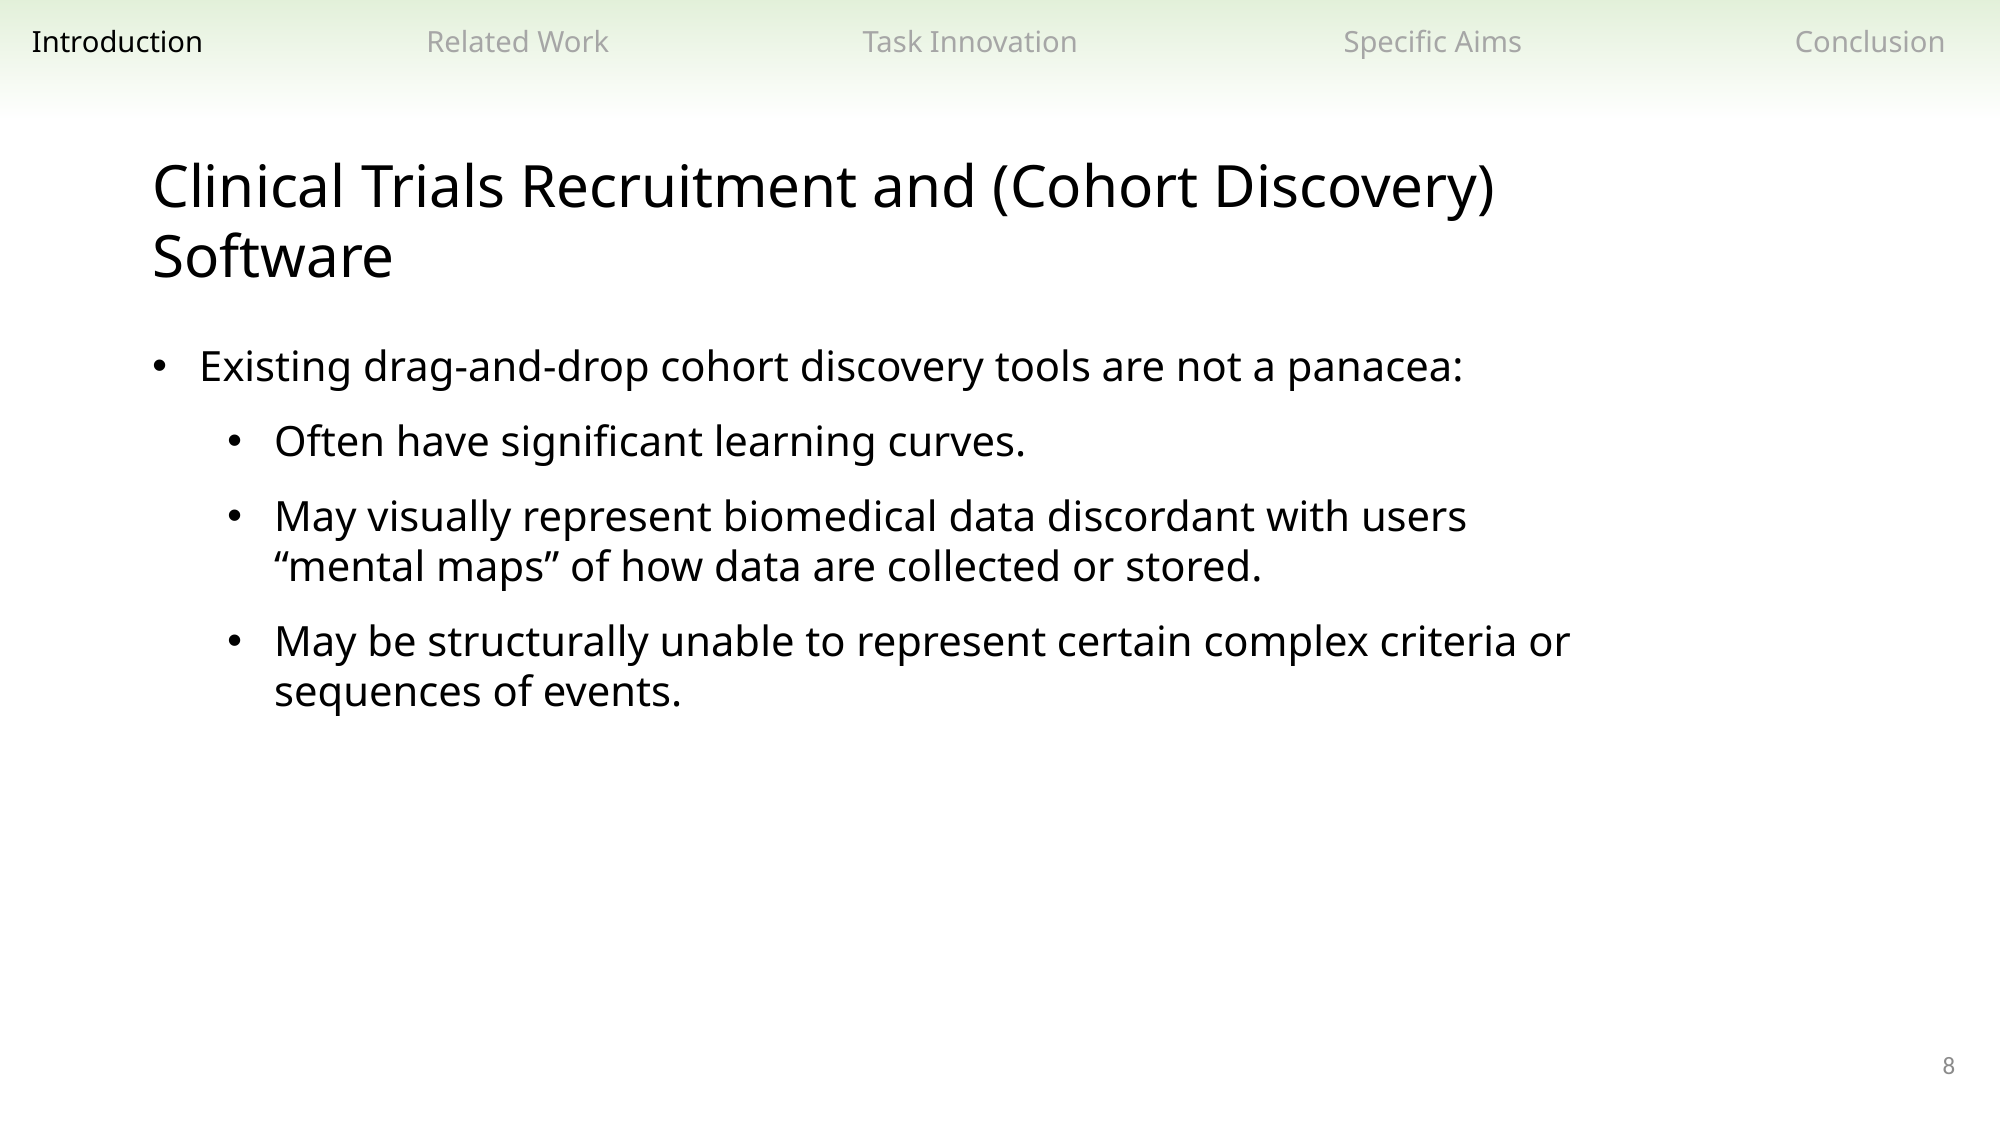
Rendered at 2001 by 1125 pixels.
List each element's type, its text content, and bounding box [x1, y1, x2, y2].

text_box Clinical Trials Recruitment and (Cohort Discovery) Software [137, 141, 1763, 297]
slide_number 8 [1520, 1035, 1971, 1096]
text_box Existing drag-and-drop cohort discovery tools are not a panacea: Often have significant learning curves. May visually represent biomedical data discordant with users “mental maps” of how data are collected or stored. May be structurally unable to represent certain complex criteria or sequences of events. [137, 332, 1619, 863]
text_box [24, 15, 1958, 67]
